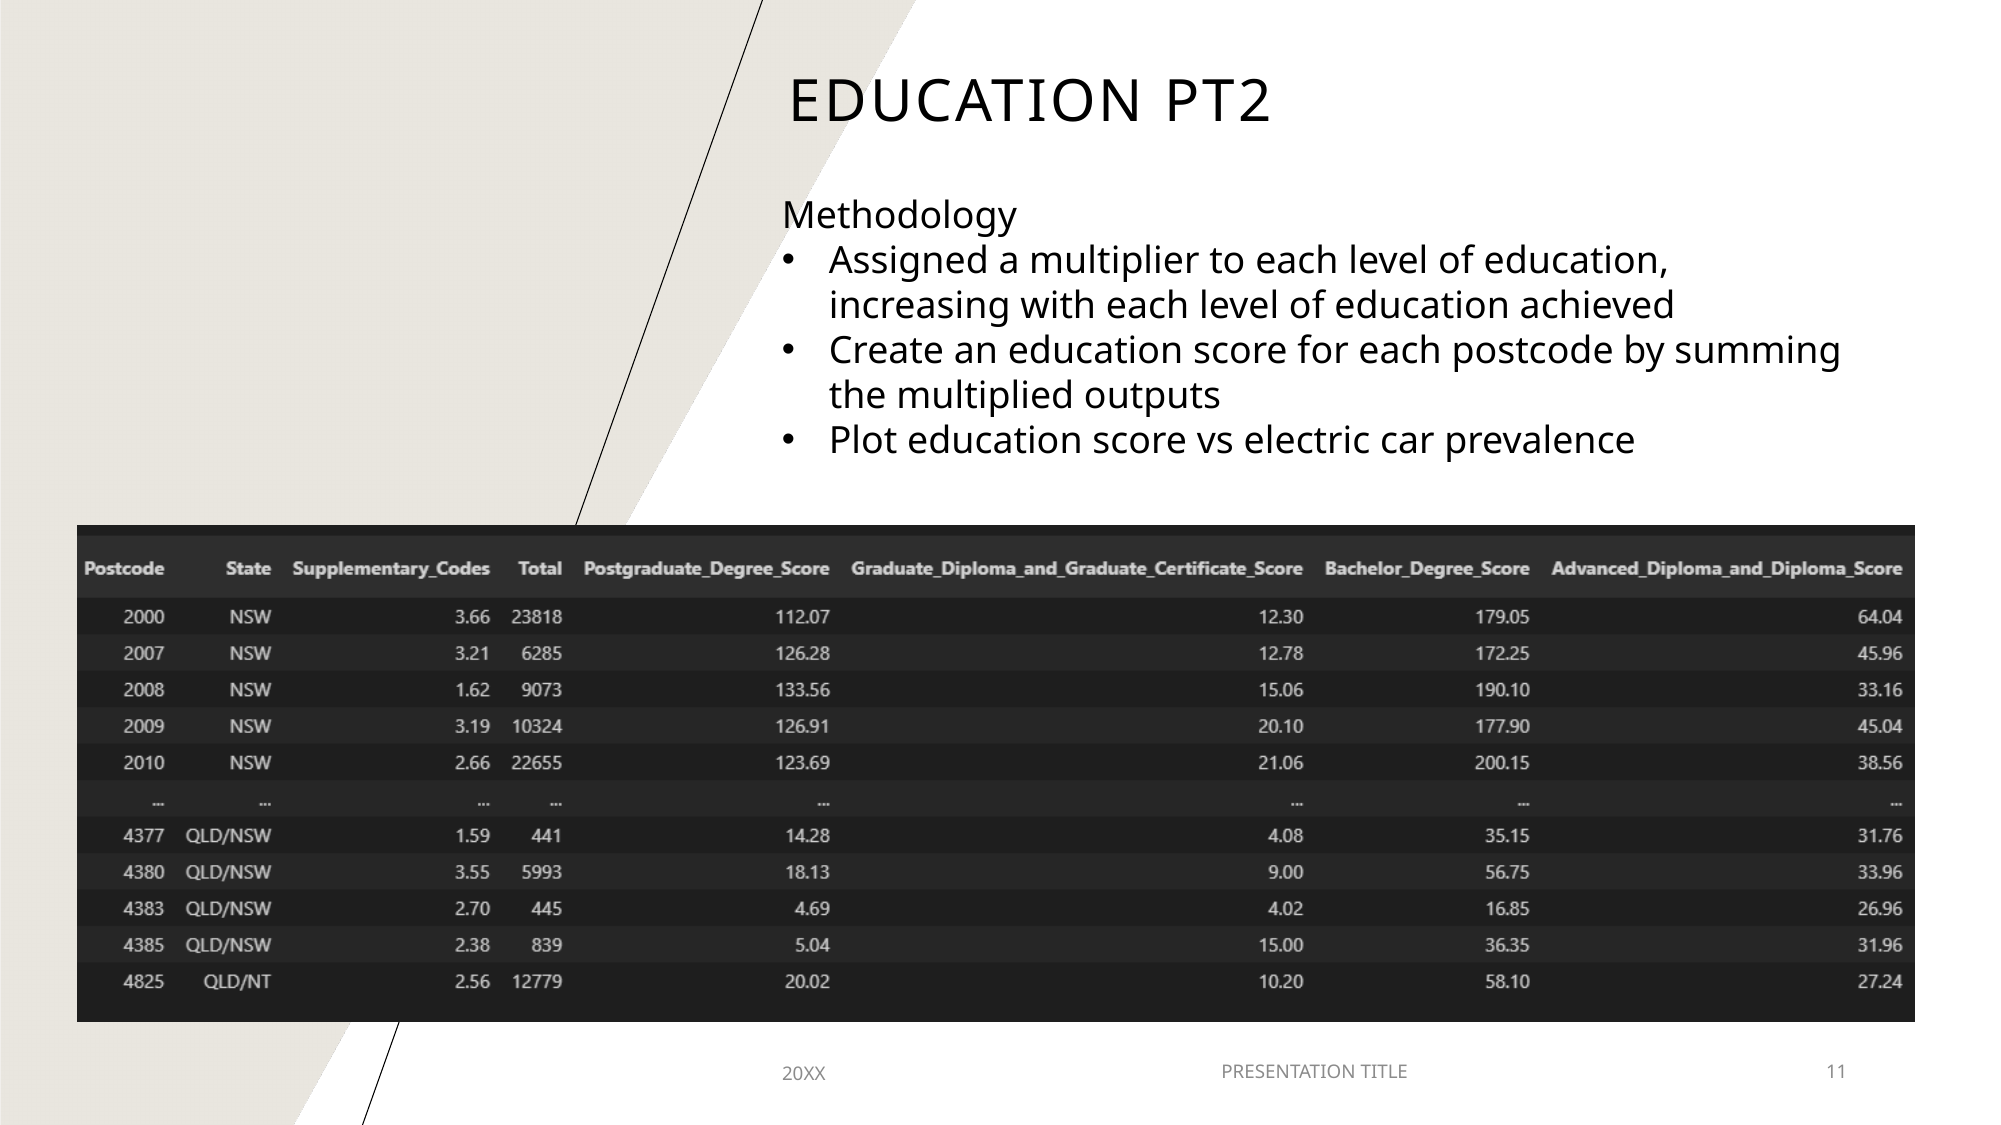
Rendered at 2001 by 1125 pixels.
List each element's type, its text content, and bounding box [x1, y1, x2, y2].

footer PRESENTATION TITLE [1106, 1042, 1524, 1103]
text_box Methodology Assigned a multiplier to each level of education, increasing with each level of education achieved Create an education score for each postcode by summing the multiplied outputs Plot education score vs electric car prevalence [767, 183, 1866, 525]
slide_number 20XX [767, 1042, 1046, 1103]
picture [0, 0, 1916, 1125]
slide_number 11 [1584, 1042, 1863, 1103]
title Education Pt2 [773, 0, 1873, 143]
